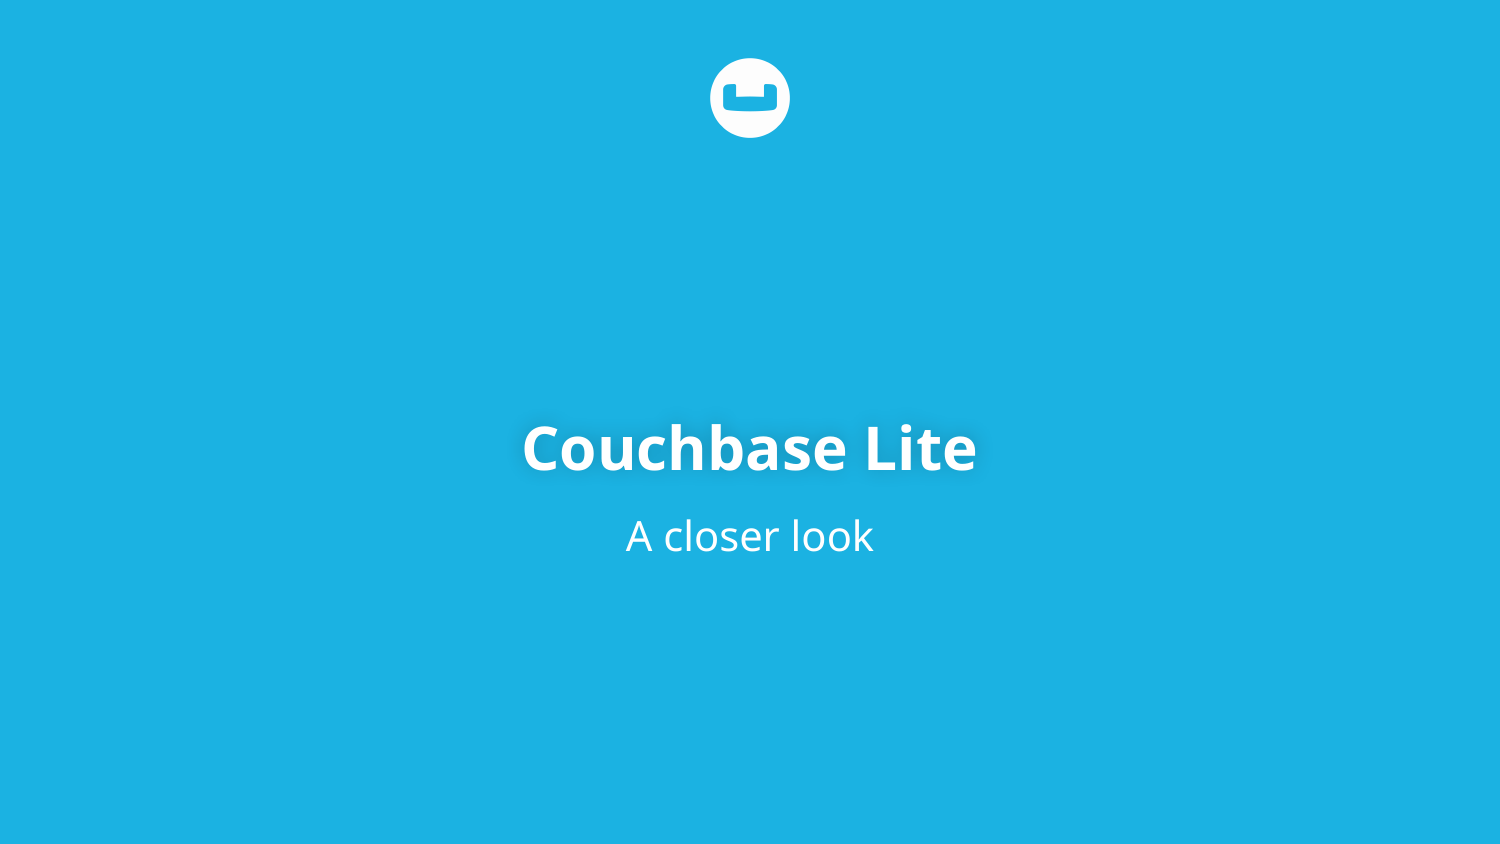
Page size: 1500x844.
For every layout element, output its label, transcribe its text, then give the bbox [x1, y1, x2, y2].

subtitle A closer look [225, 502, 1275, 692]
picture [709, 57, 791, 139]
title Couchbase Lite [112, 308, 1388, 490]
